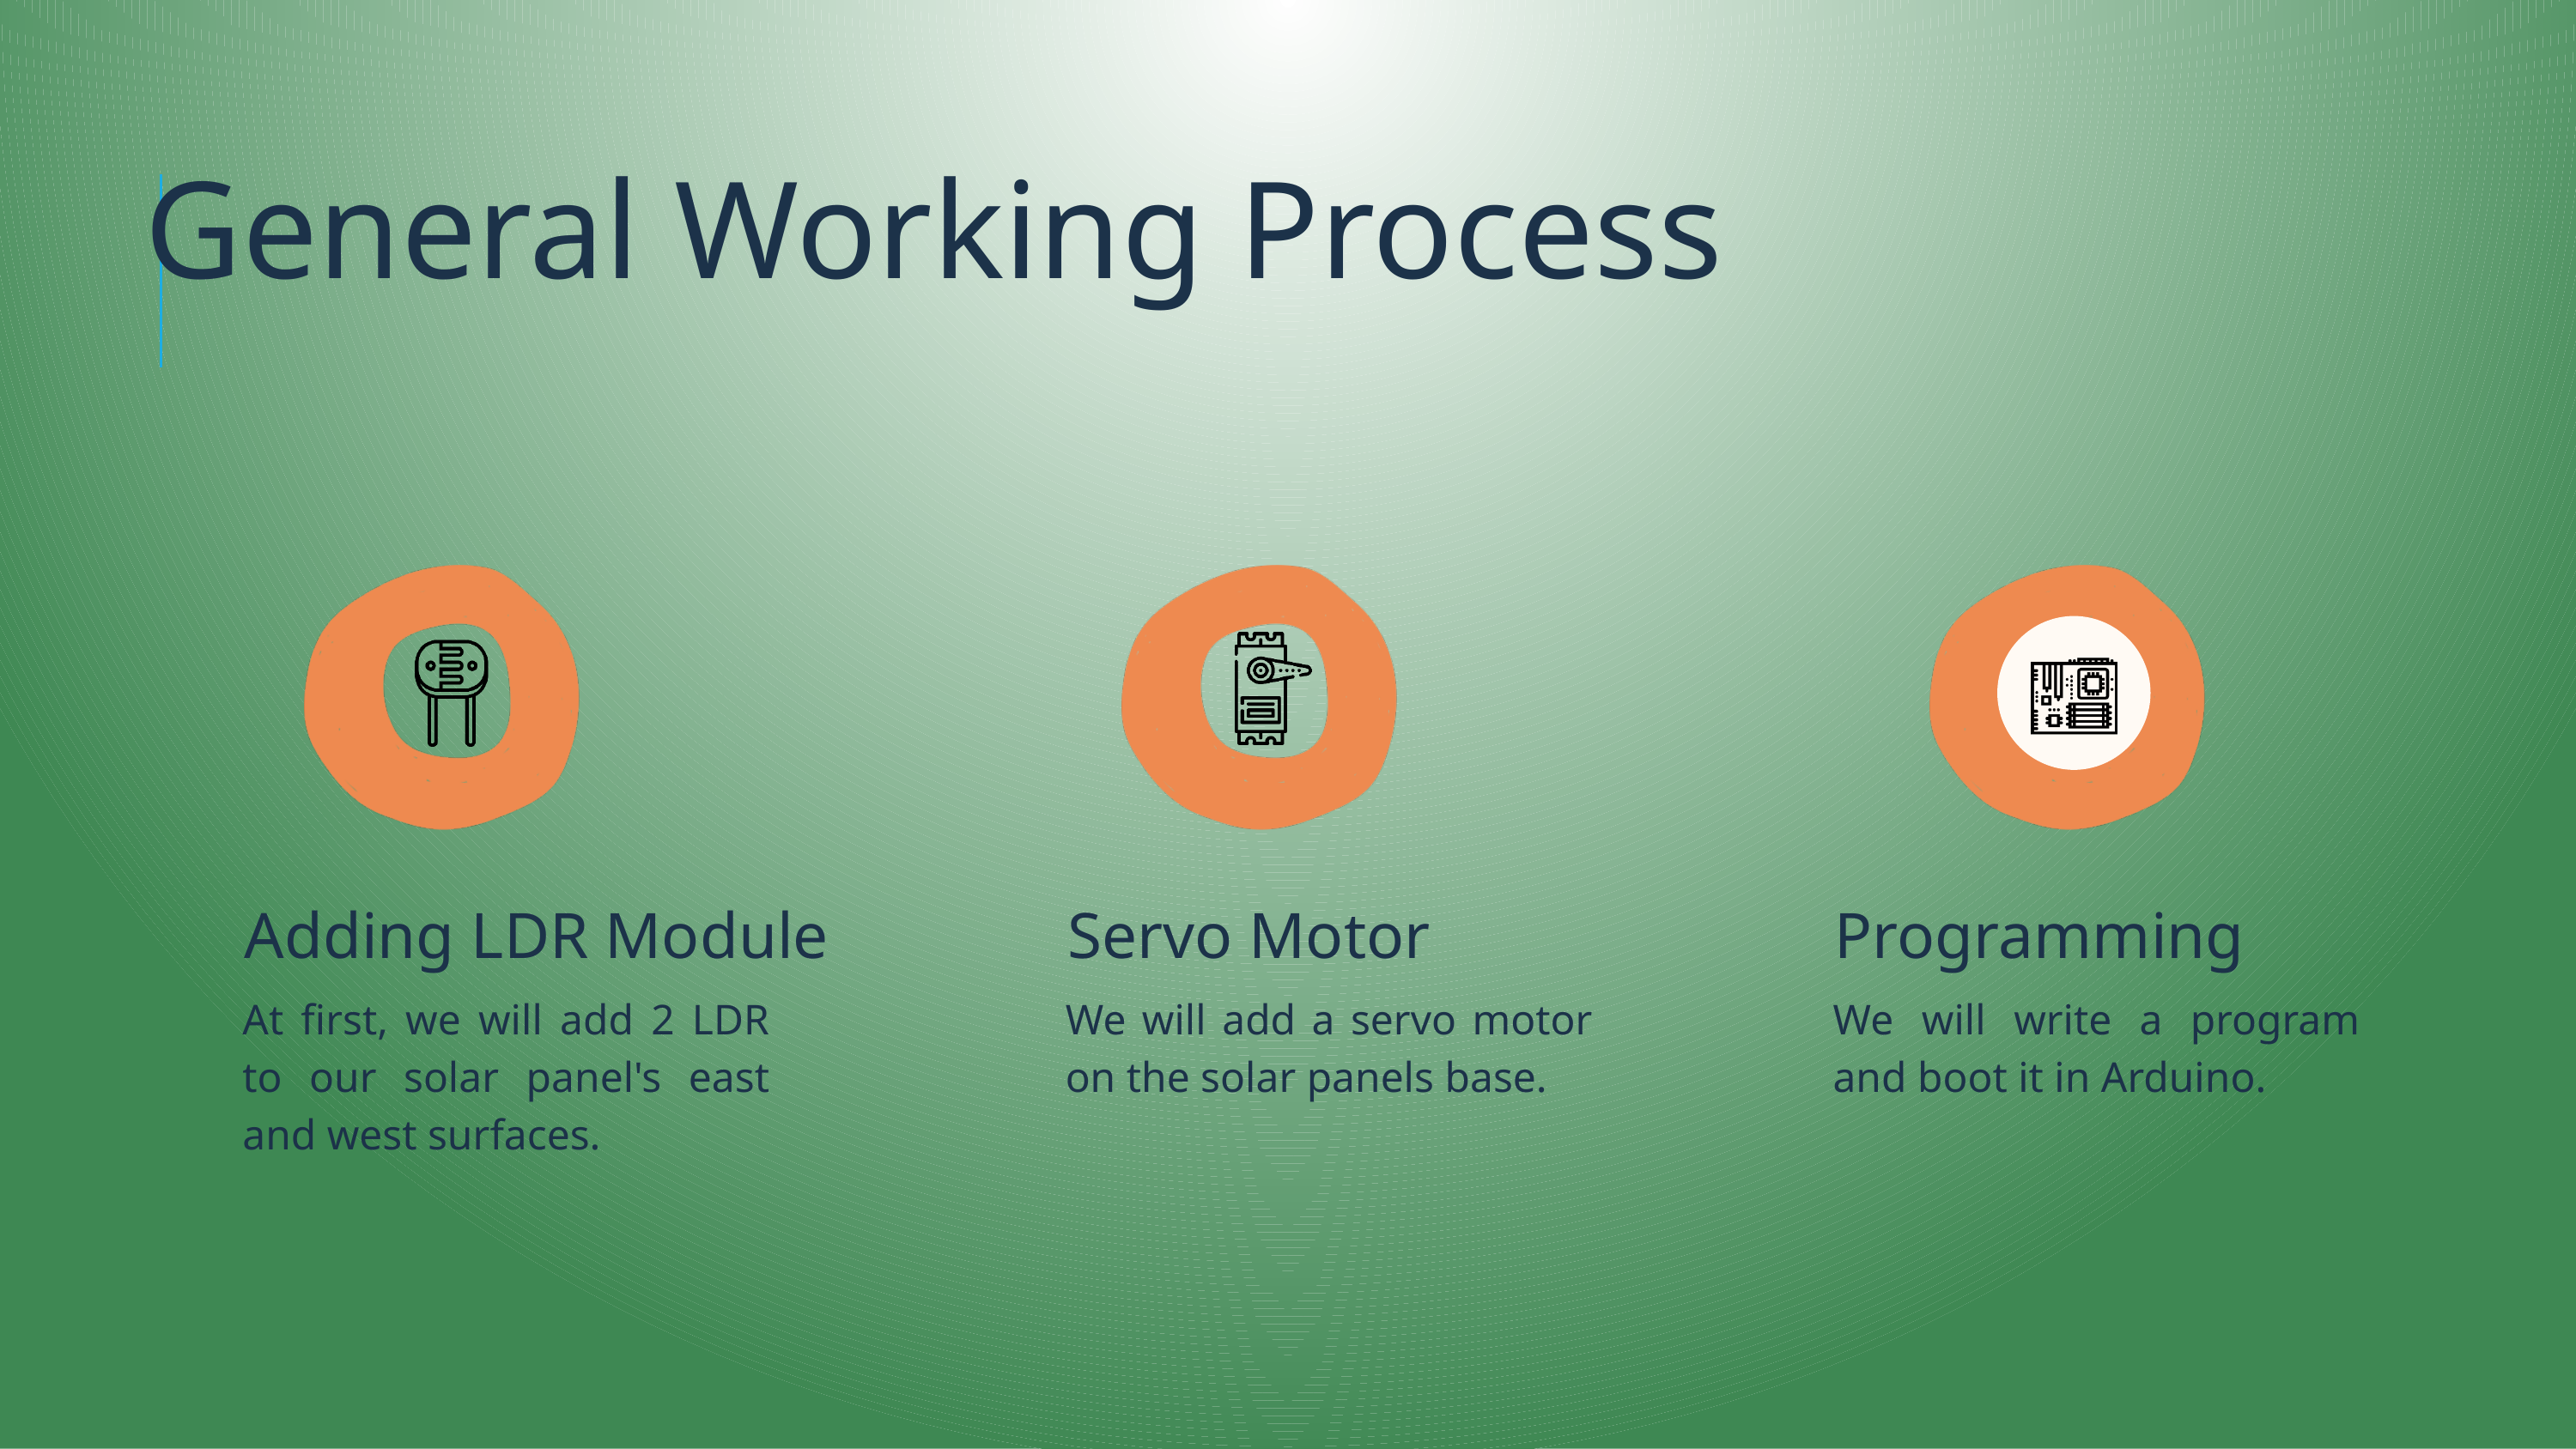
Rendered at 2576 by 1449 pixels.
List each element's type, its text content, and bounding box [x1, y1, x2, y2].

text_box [242, 895, 890, 1155]
text_box General Working Process [144, 144, 1793, 306]
picture [303, 565, 581, 830]
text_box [1832, 895, 2482, 1097]
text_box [1996, 615, 2152, 771]
picture [1121, 565, 1400, 830]
picture [1929, 565, 2207, 830]
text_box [1065, 895, 1714, 1097]
